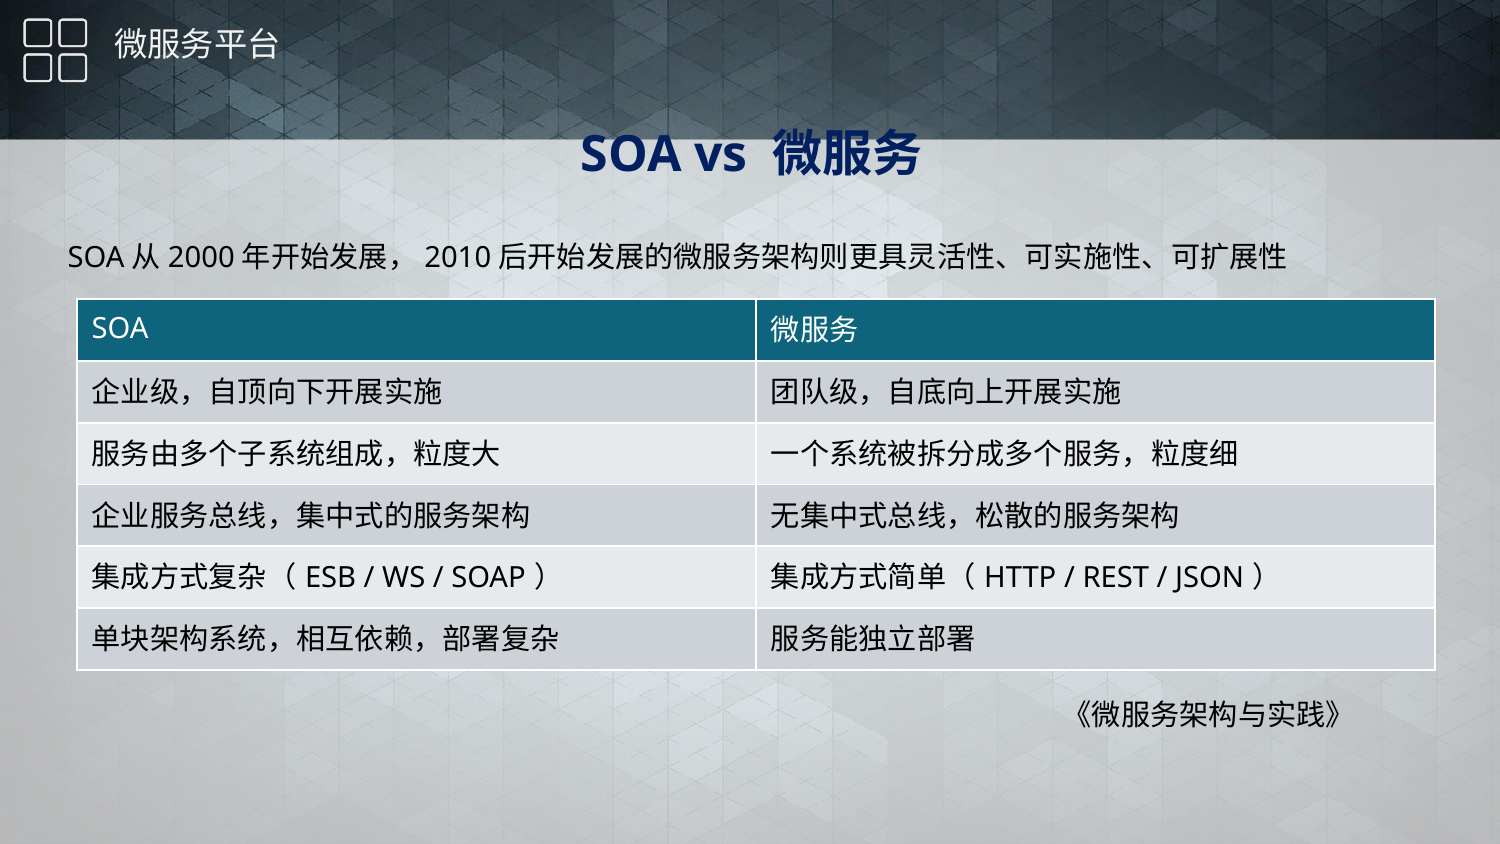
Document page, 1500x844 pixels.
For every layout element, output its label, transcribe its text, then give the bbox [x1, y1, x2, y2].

table_cell 企业服务总线，集中式的服务架构 [78, 485, 755, 545]
picture [0, 0, 1500, 844]
text_box 《微服务架构与实践》 [1047, 688, 1479, 739]
text_box SOA从2000年开始发展，2010后开始发展的微服务架构则更具灵活性、可实施性、可扩展性 [53, 213, 1500, 281]
table_cell 服务能独立部署 [757, 609, 1434, 669]
table_cell 集成方式简单（HTTP / REST / JSON） [757, 547, 1434, 607]
table_header SOA [78, 300, 755, 360]
table_cell 单块架构系统，相互依赖，部署复杂 [78, 609, 755, 669]
table_cell 集成方式复杂（ESB / WS / SOAP） [78, 547, 755, 607]
table_cell 一个系统被拆分成多个服务，粒度细 [757, 424, 1434, 484]
title 微服务平台 [99, 20, 550, 66]
text_box SOA vs 微服务 [25, 114, 1479, 190]
table_cell 无集中式总线，松散的服务架构 [757, 485, 1434, 545]
table_header 微服务 [757, 300, 1434, 360]
table_cell 企业级，自顶向下开展实施 [78, 362, 755, 422]
table_cell 团队级，自底向上开展实施 [757, 362, 1434, 422]
table_cell 服务由多个子系统组成，粒度大 [78, 424, 755, 484]
